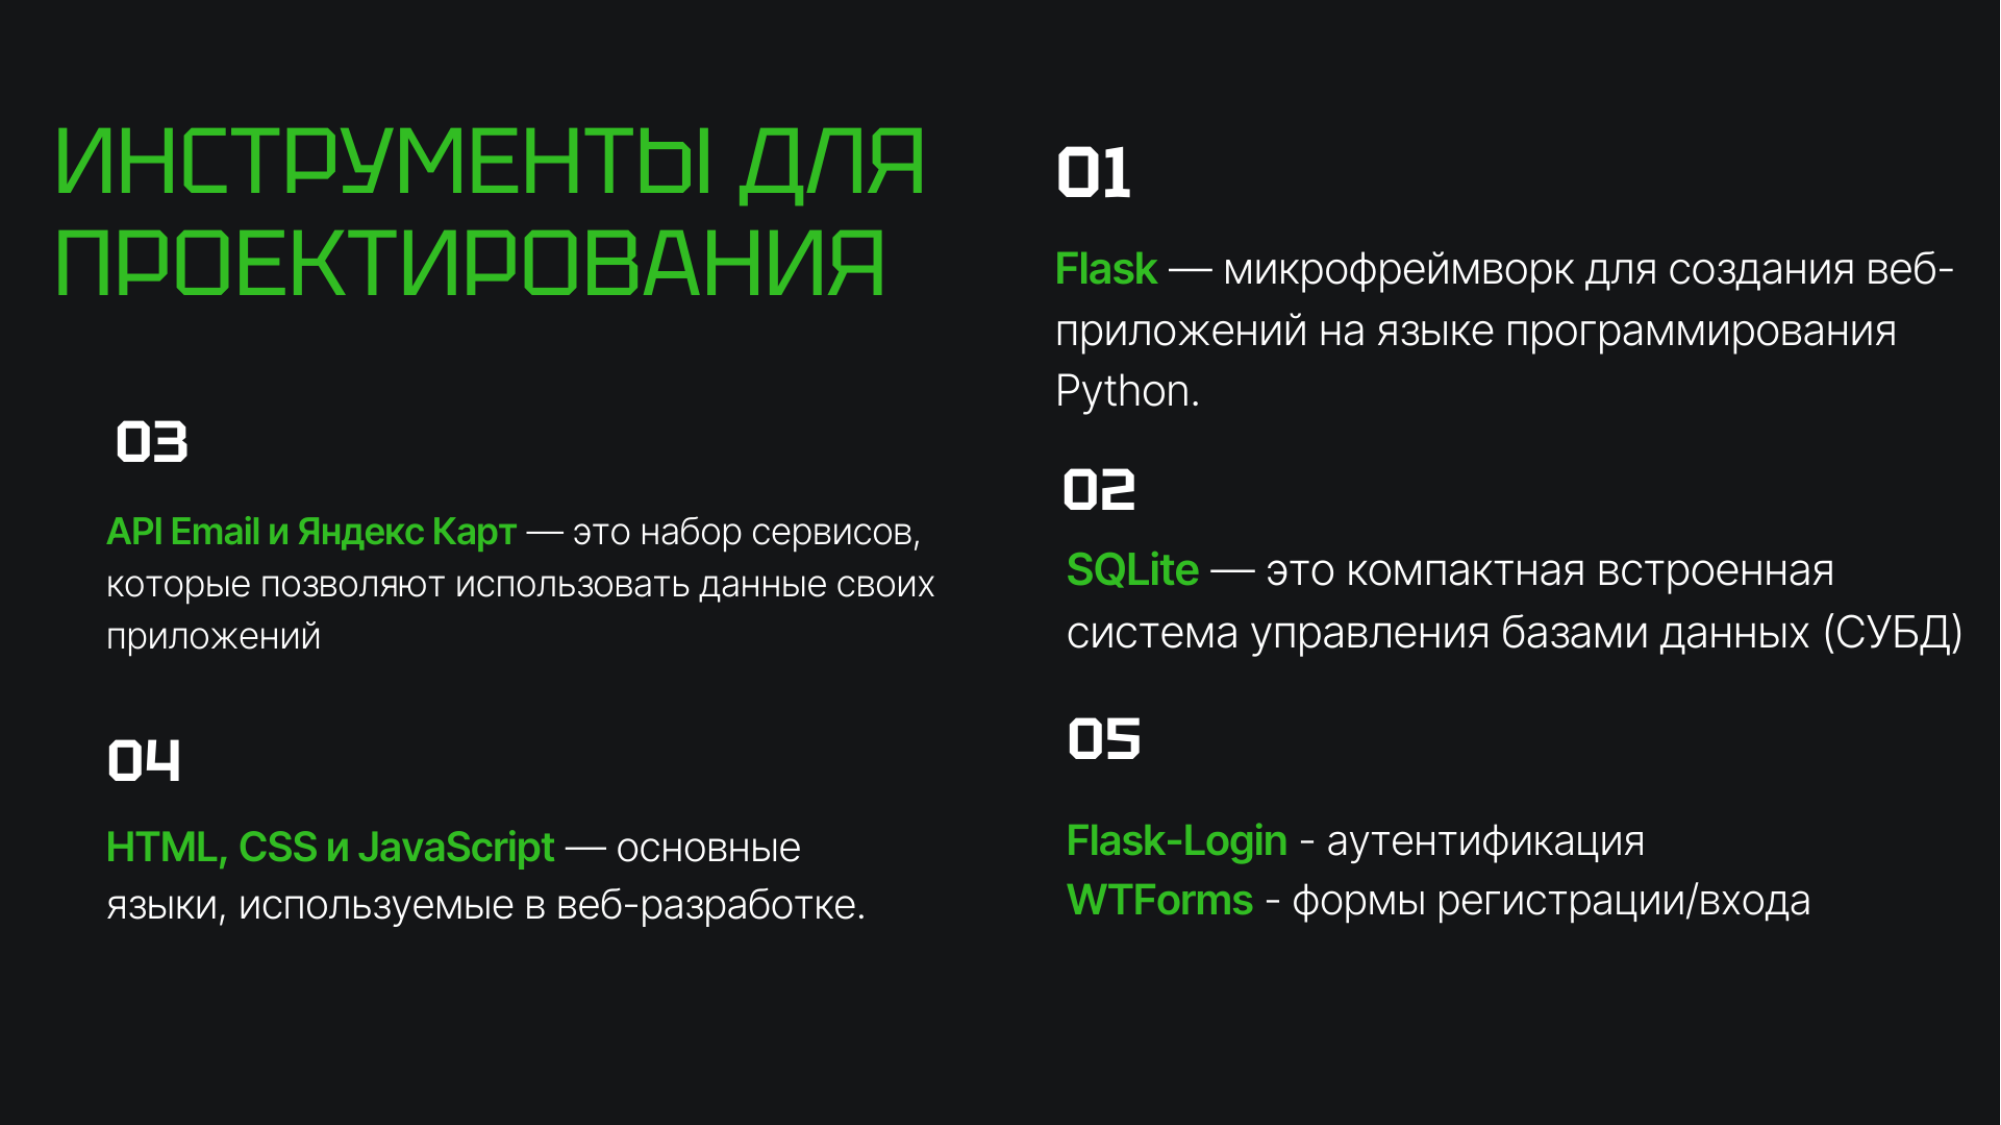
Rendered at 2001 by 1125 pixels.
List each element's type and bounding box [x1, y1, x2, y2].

list [0, 0, 2000, 1125]
